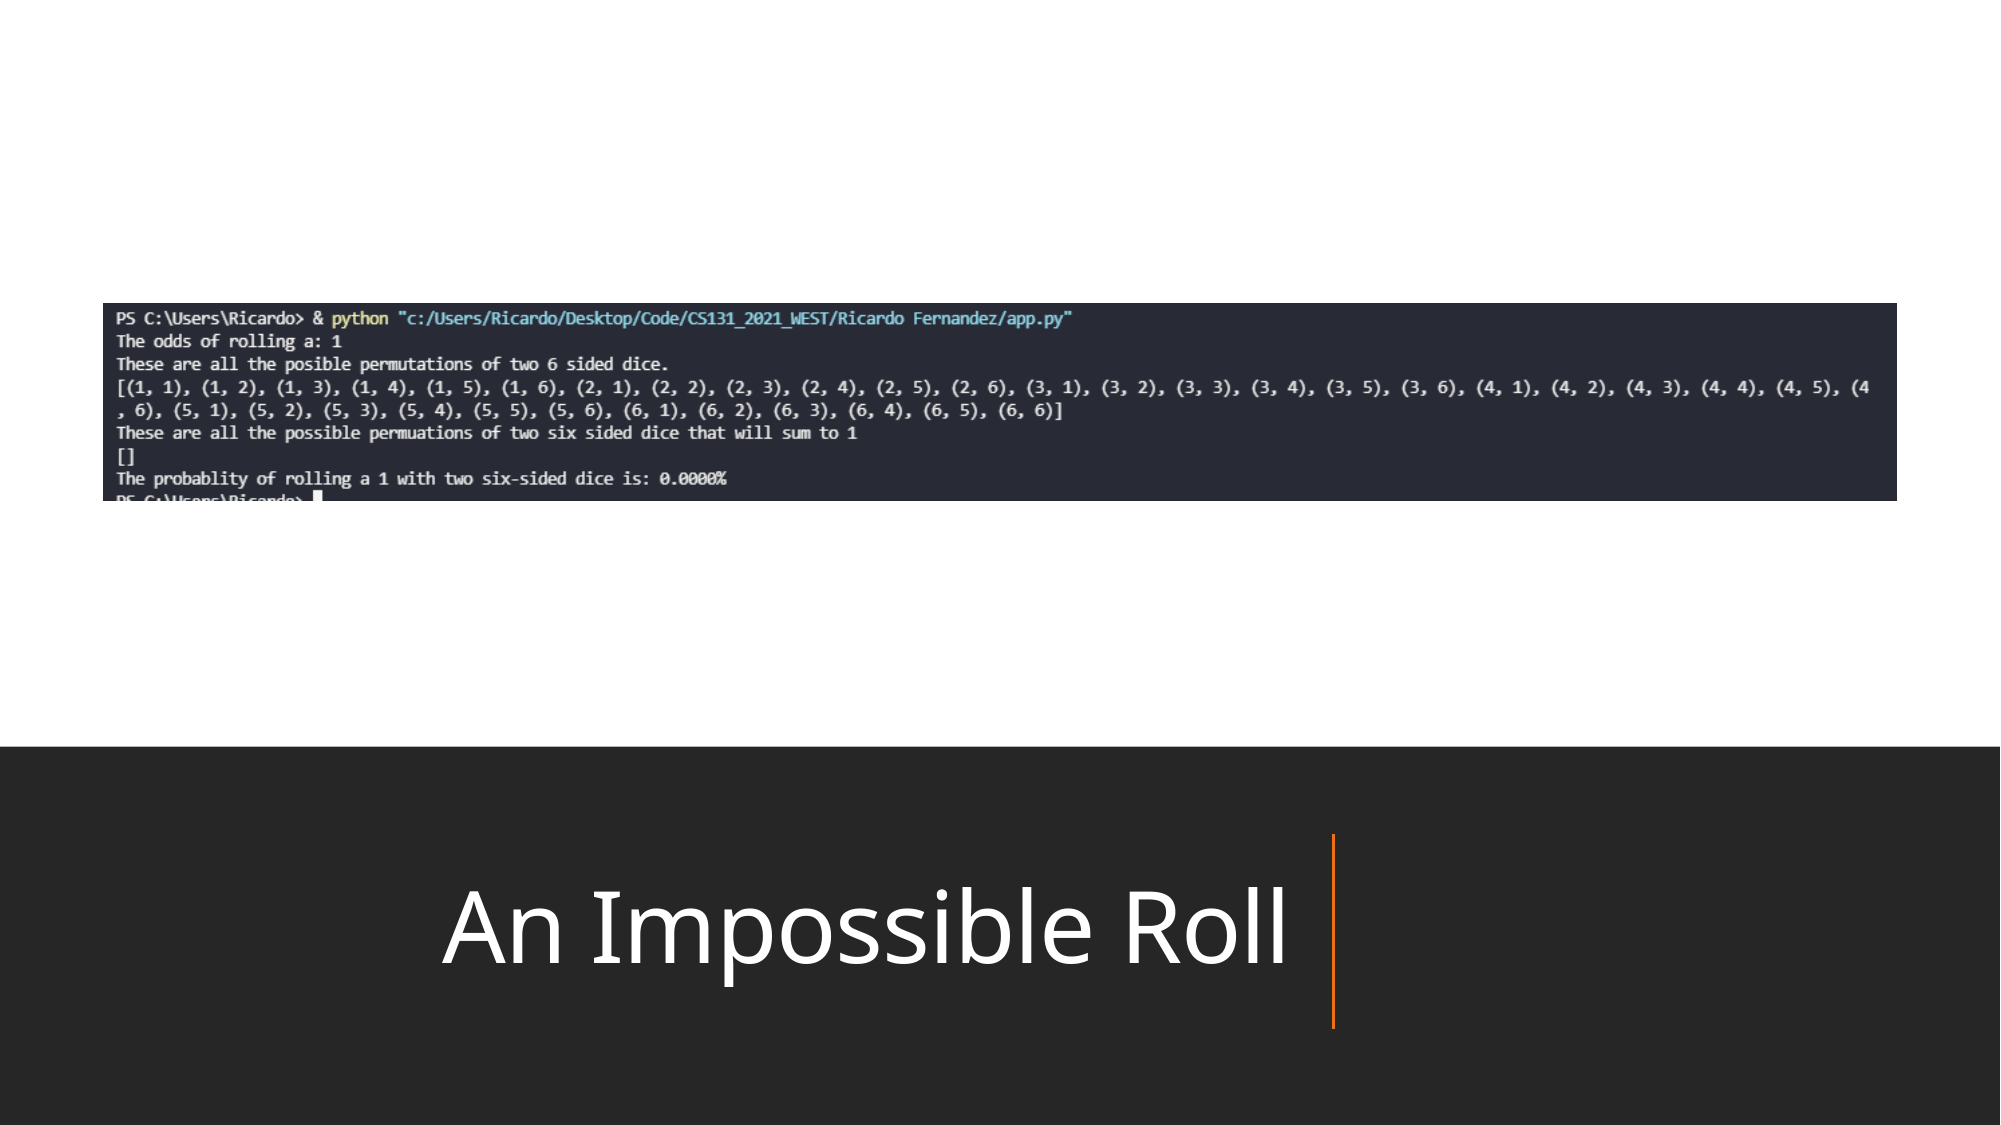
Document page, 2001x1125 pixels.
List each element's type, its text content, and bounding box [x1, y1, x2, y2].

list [103, 303, 1897, 502]
text_box [0, 745, 2000, 1125]
text_box [0, 0, 2000, 745]
title An Impossible Roll [103, 804, 1307, 1058]
